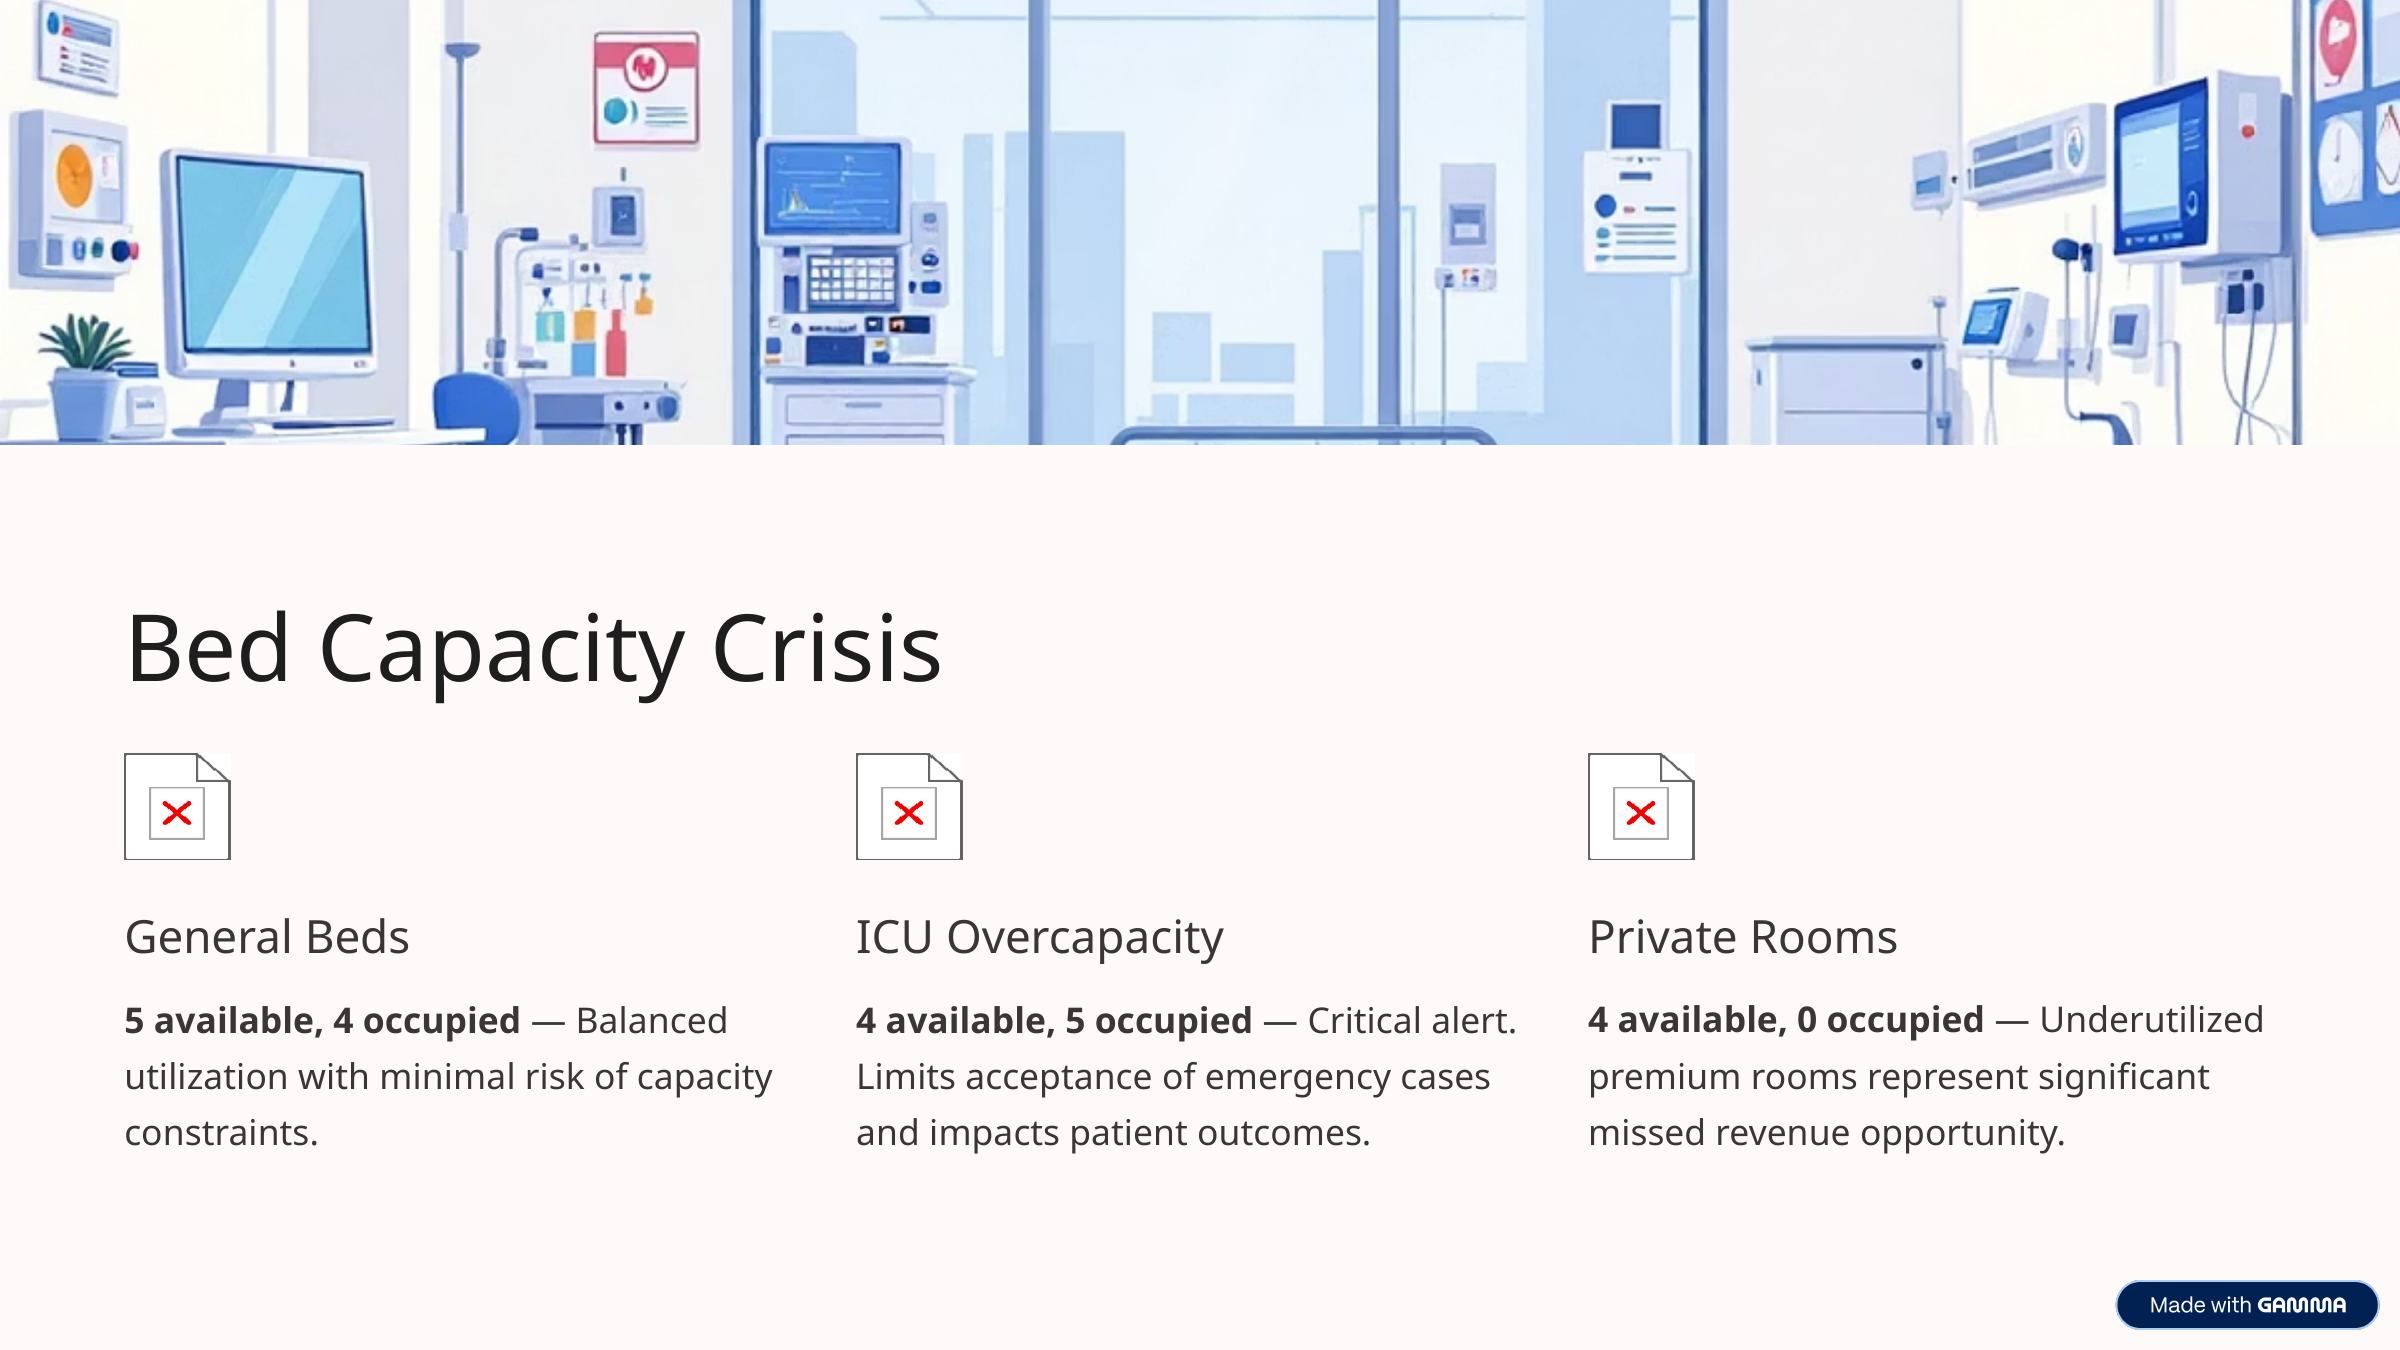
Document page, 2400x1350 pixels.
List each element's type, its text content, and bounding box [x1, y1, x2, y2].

picture [0, 0, 2400, 445]
picture [2106, 1271, 2389, 1339]
text_box Bed Capacity Crisis [124, 582, 1060, 700]
text_box ICU Overcapacity [856, 904, 1324, 963]
text_box General Beds [124, 904, 592, 963]
picture [124, 753, 231, 860]
picture [856, 753, 963, 860]
text_box 5 available, 4 occupied — Balanced utilization with minimal risk of capacity constraints. [124, 983, 812, 1155]
text_box Private Rooms [1588, 904, 2056, 963]
text_box 4 available, 5 occupied — Critical alert. Limits acceptance of emergency cases and impacts patient outcomes. [856, 983, 1544, 1155]
text_box 4 available, 0 occupied — Underutilized premium rooms represent significant missed revenue opportunity. [1588, 983, 2276, 1212]
picture [1588, 753, 1695, 860]
